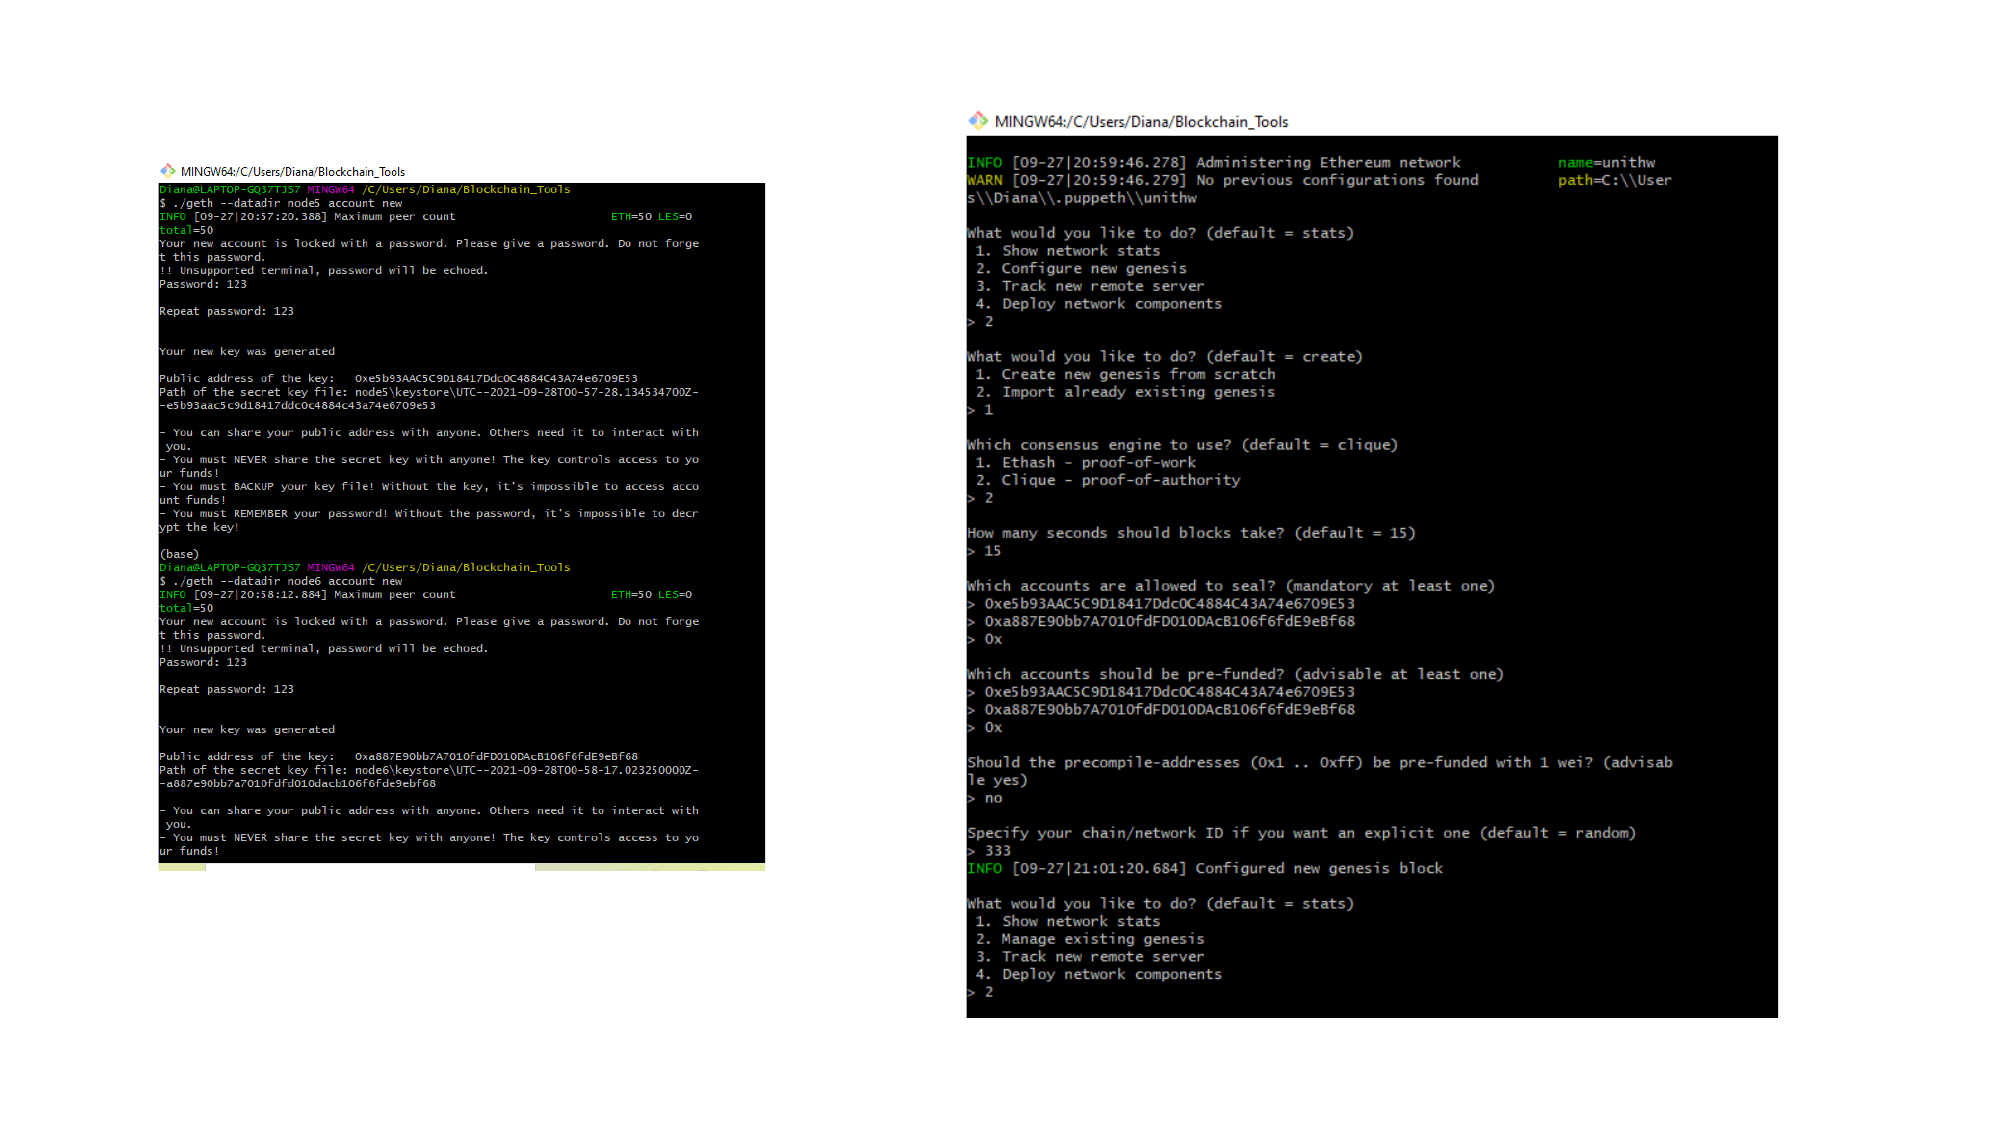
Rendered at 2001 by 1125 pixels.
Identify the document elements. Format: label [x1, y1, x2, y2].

picture [966, 107, 1779, 1018]
picture [158, 160, 766, 871]
